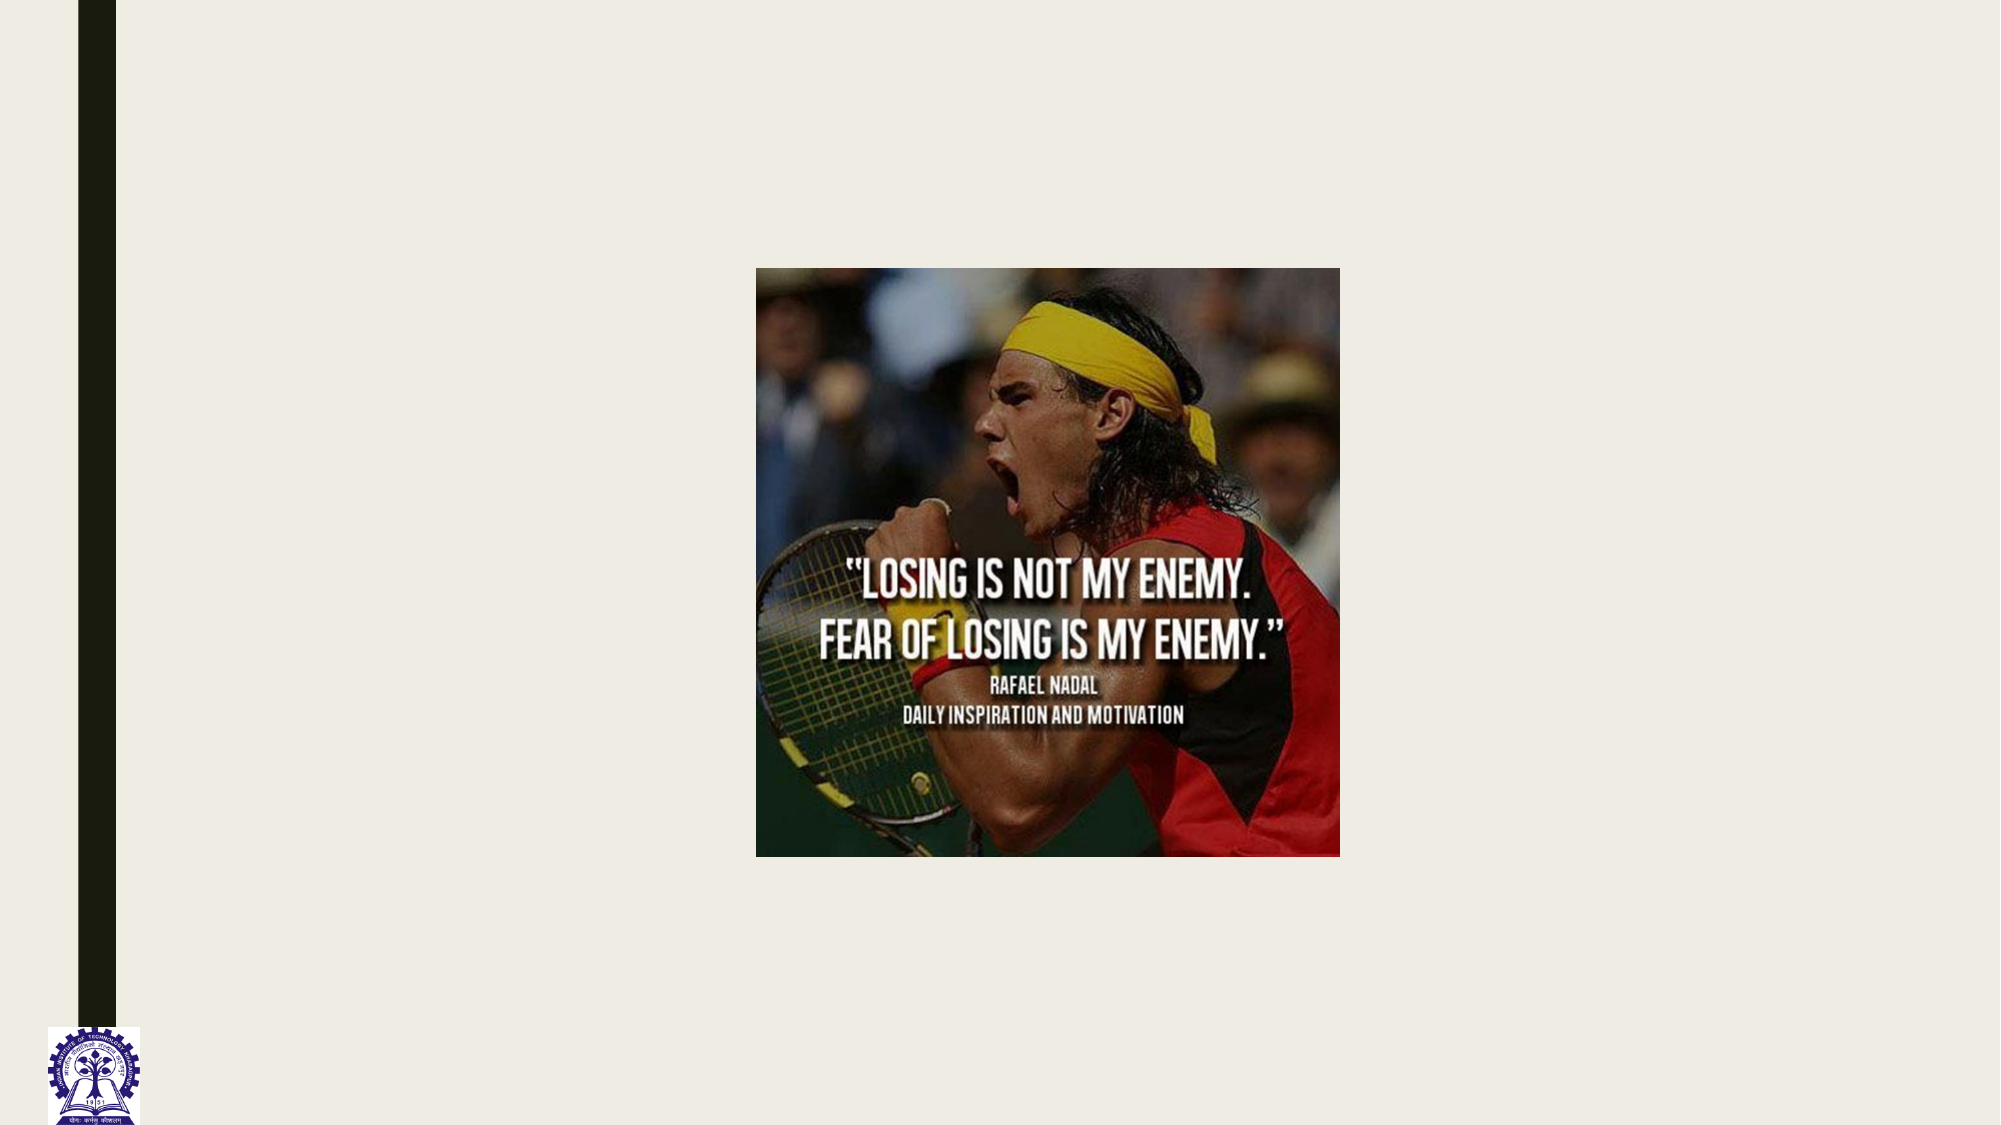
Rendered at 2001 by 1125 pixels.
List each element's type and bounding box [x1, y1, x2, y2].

picture [756, 268, 1340, 857]
picture [48, 1027, 140, 1125]
